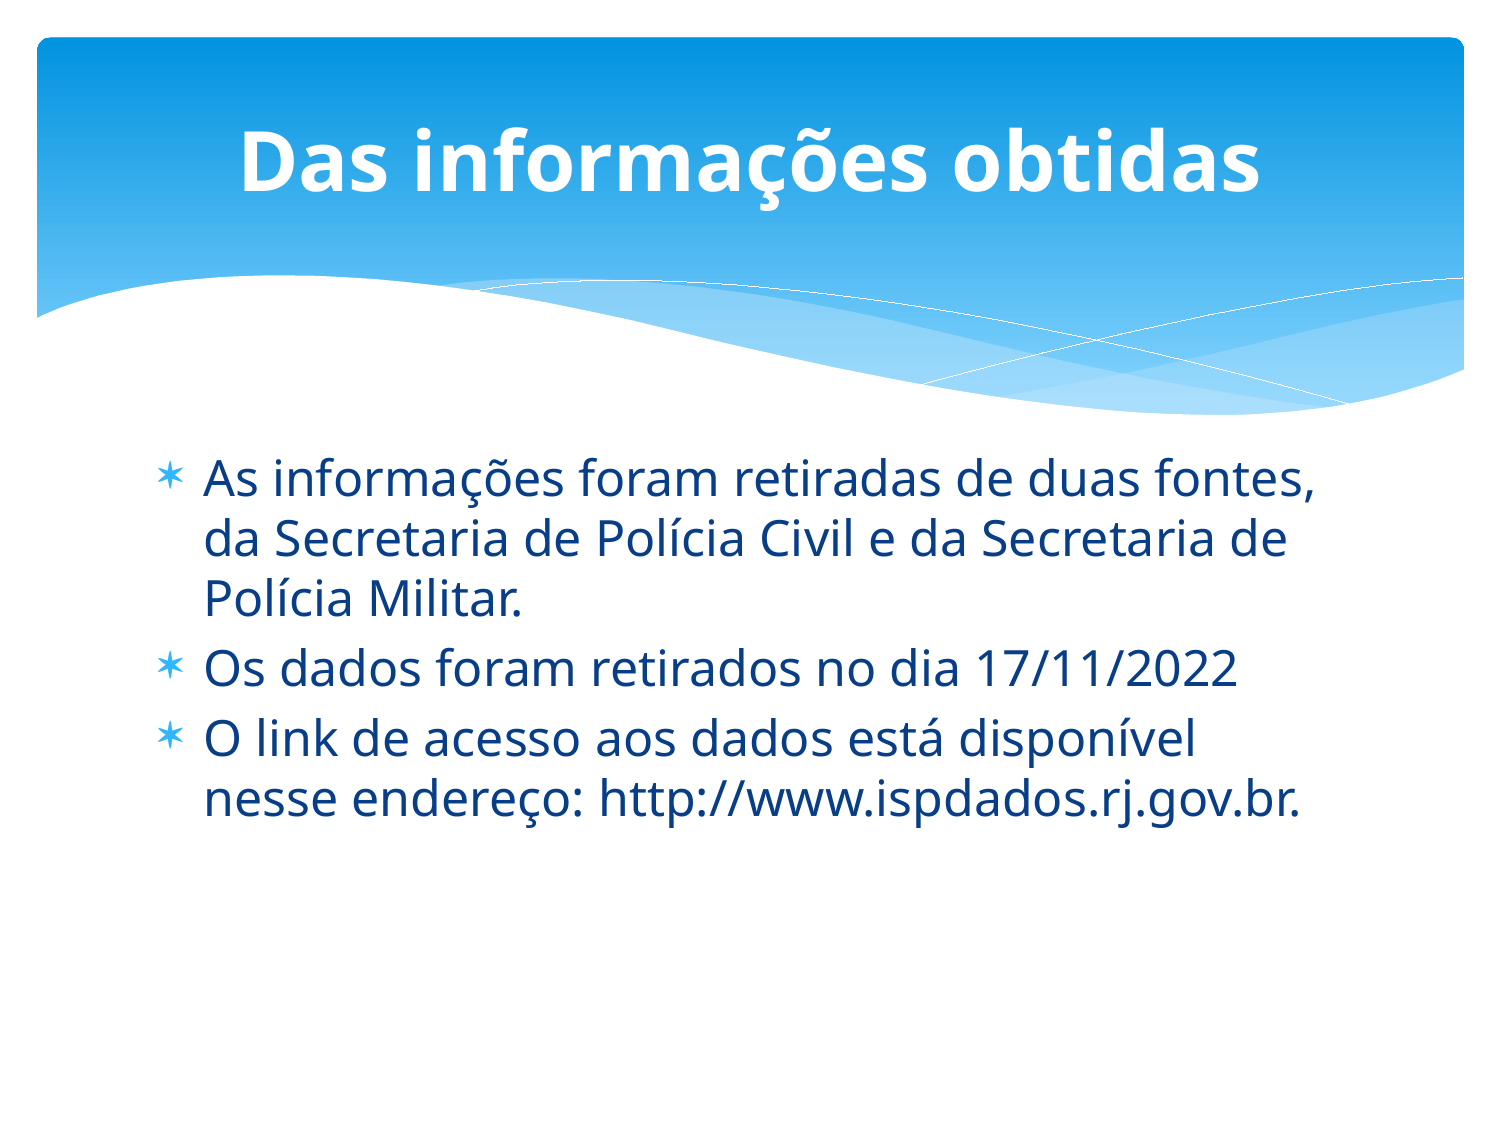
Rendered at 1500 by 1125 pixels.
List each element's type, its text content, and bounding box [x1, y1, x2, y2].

list As informações foram retiradas de duas fontes, da Secretaria de Polícia Civil e da Secretaria de Polícia Militar. Os dados foram retirados no dia 17/11/2022 O link de acesso aos dados está disponível nesse endereço: http://www.ispdados.rj.gov.br. [143, 438, 1359, 1005]
title Das informações obtidas [75, 55, 1425, 261]
